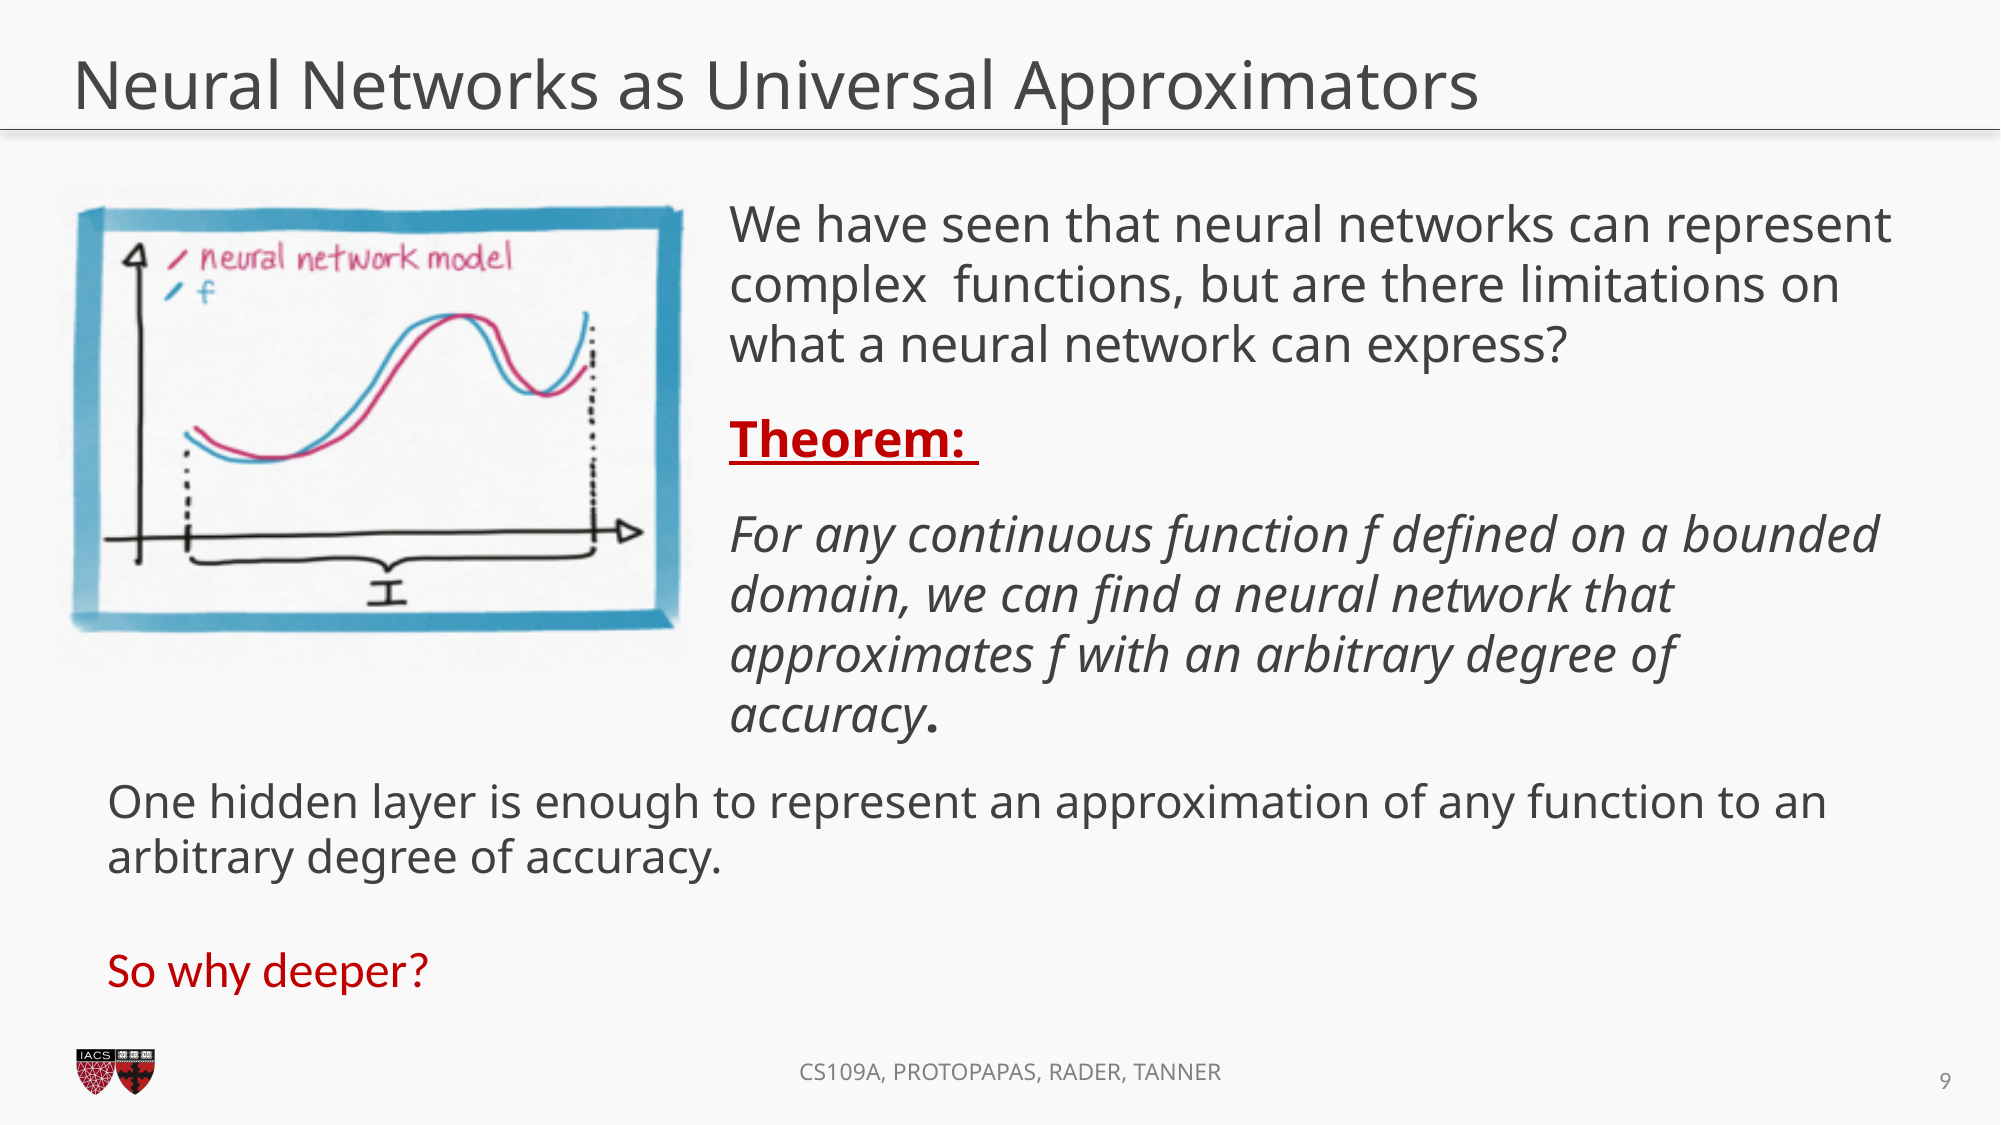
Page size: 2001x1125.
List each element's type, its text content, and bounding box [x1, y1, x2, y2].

slide_number 10 [1500, 1050, 1967, 1110]
text_box One hidden layer is enough to represent an approximation of any function to an arbitrary degree of accuracy. So why deeper? [92, 765, 1910, 1006]
list We have seen that neural networks can represent complex functions, but are there limitations on what a neural network can express? Theorem: For any continuous function f defined on a bounded domain, we can find a neural network that approximates f with an arbitrary degree of accuracy. [714, 185, 1910, 765]
title Neural Networks as Universal Approximators [57, 35, 1943, 162]
picture [75, 1049, 155, 1095]
picture [57, 184, 694, 672]
